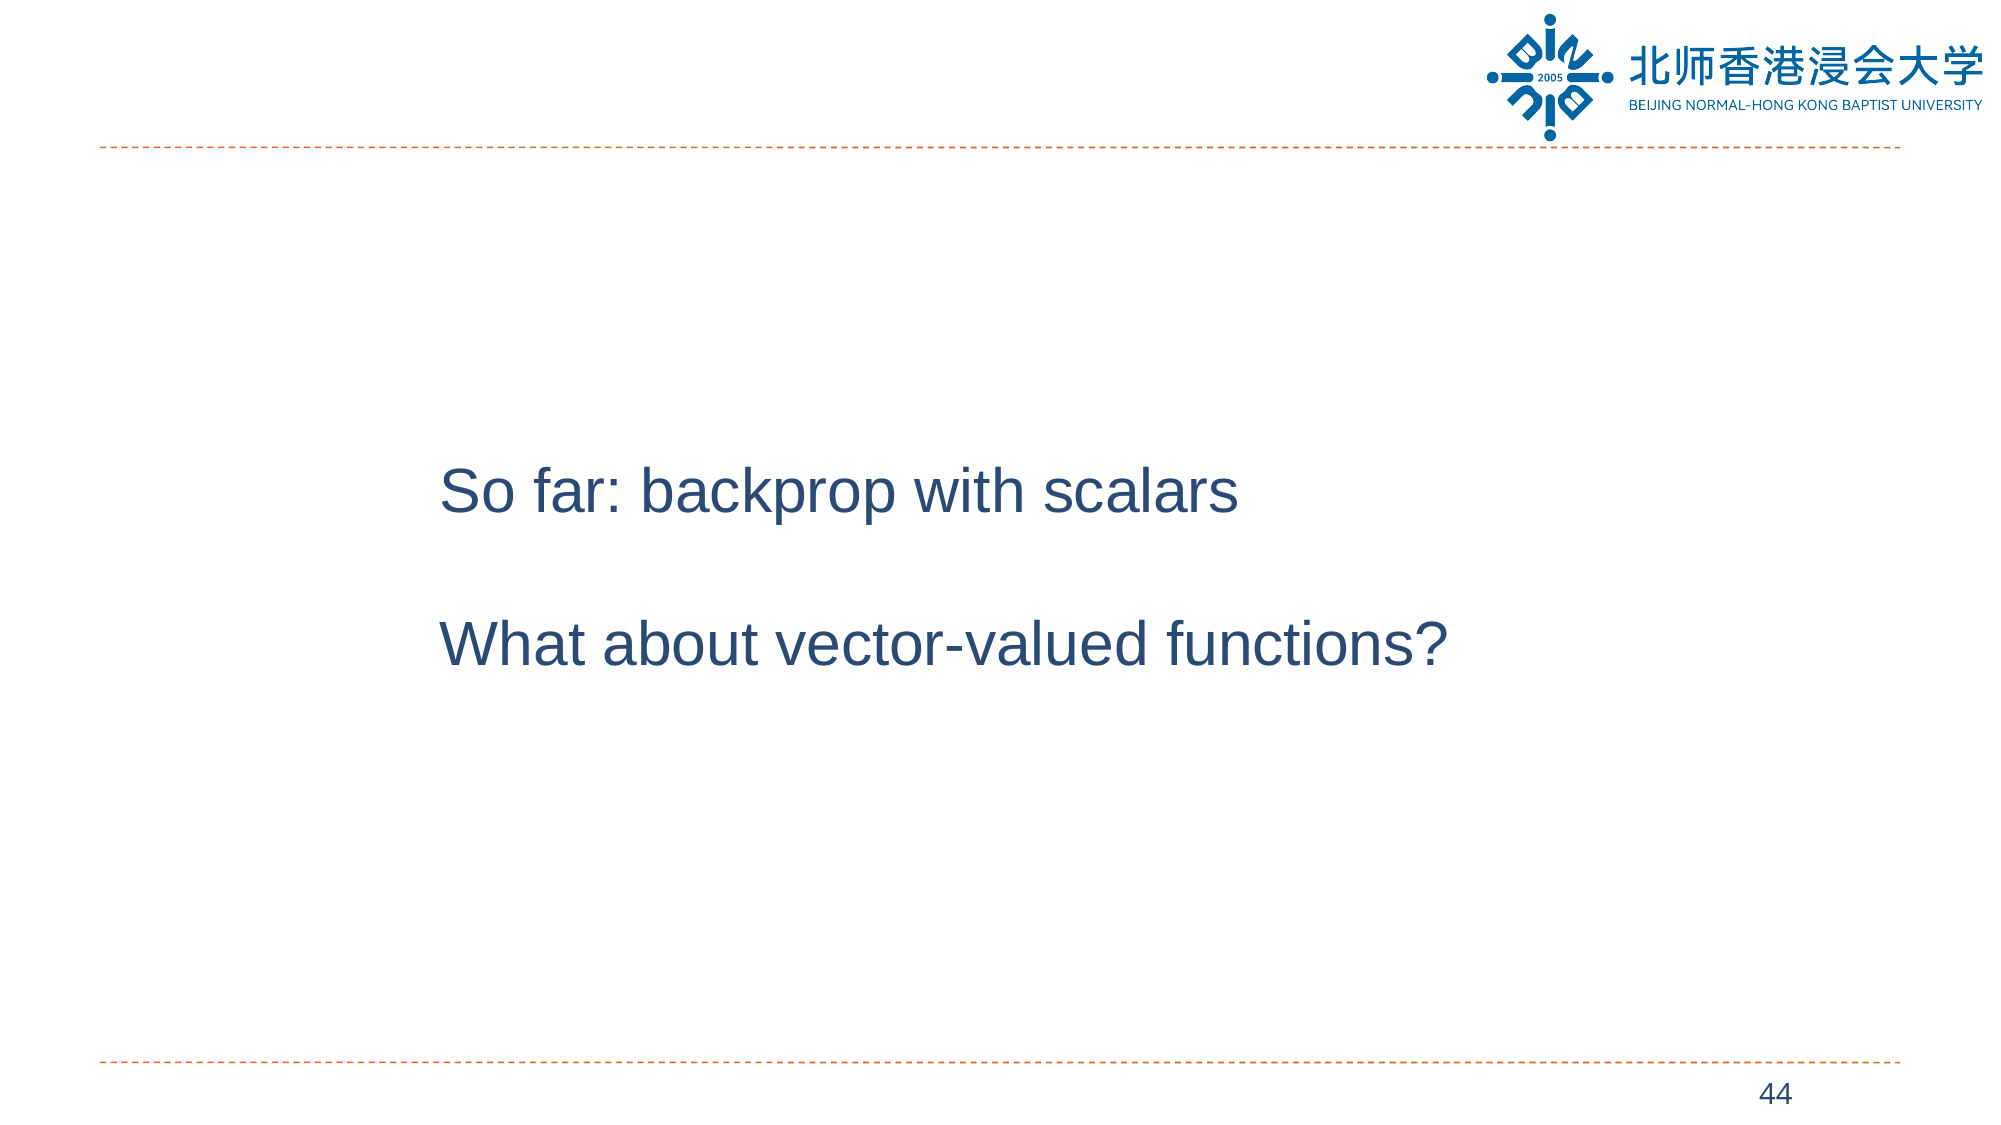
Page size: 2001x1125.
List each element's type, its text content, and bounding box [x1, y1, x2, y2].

text_box So far: backprop with scalars What about vector-valued functions? [437, 447, 1456, 679]
picture [1469, 0, 2000, 156]
